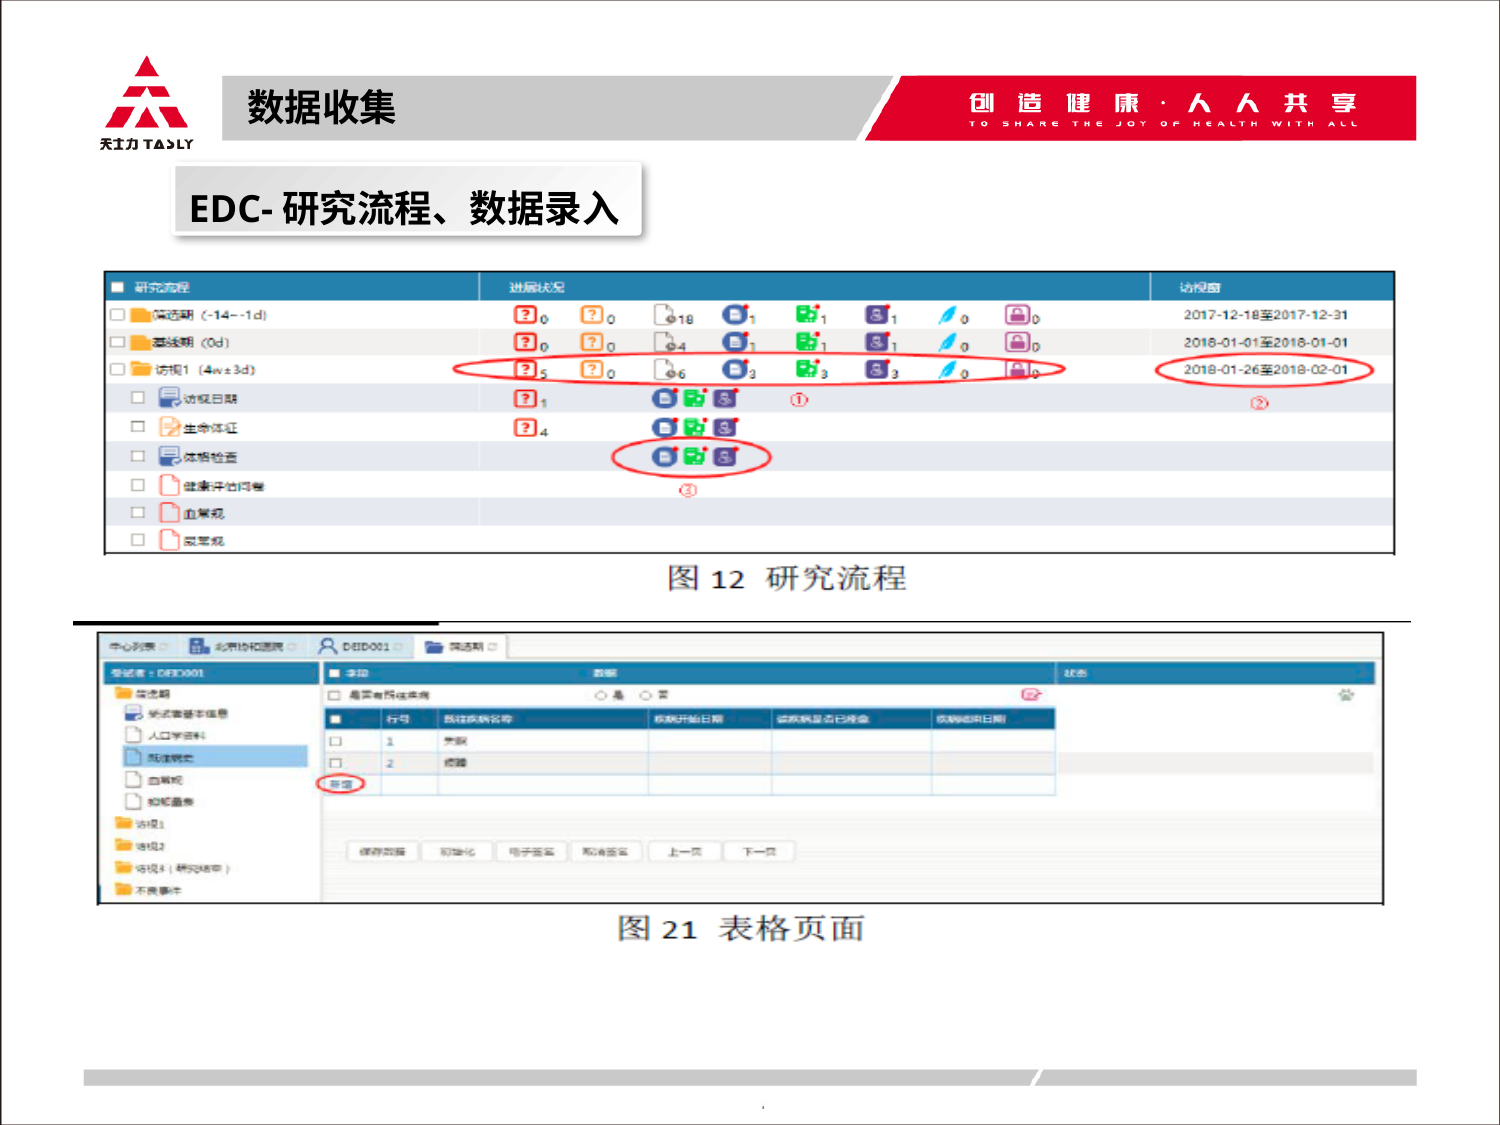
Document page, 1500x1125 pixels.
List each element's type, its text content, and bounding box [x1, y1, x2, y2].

title 数据收集 [232, 81, 429, 138]
picture [0, 0, 1500, 1125]
text_box EDC-研究流程、数据录入 [173, 163, 640, 234]
